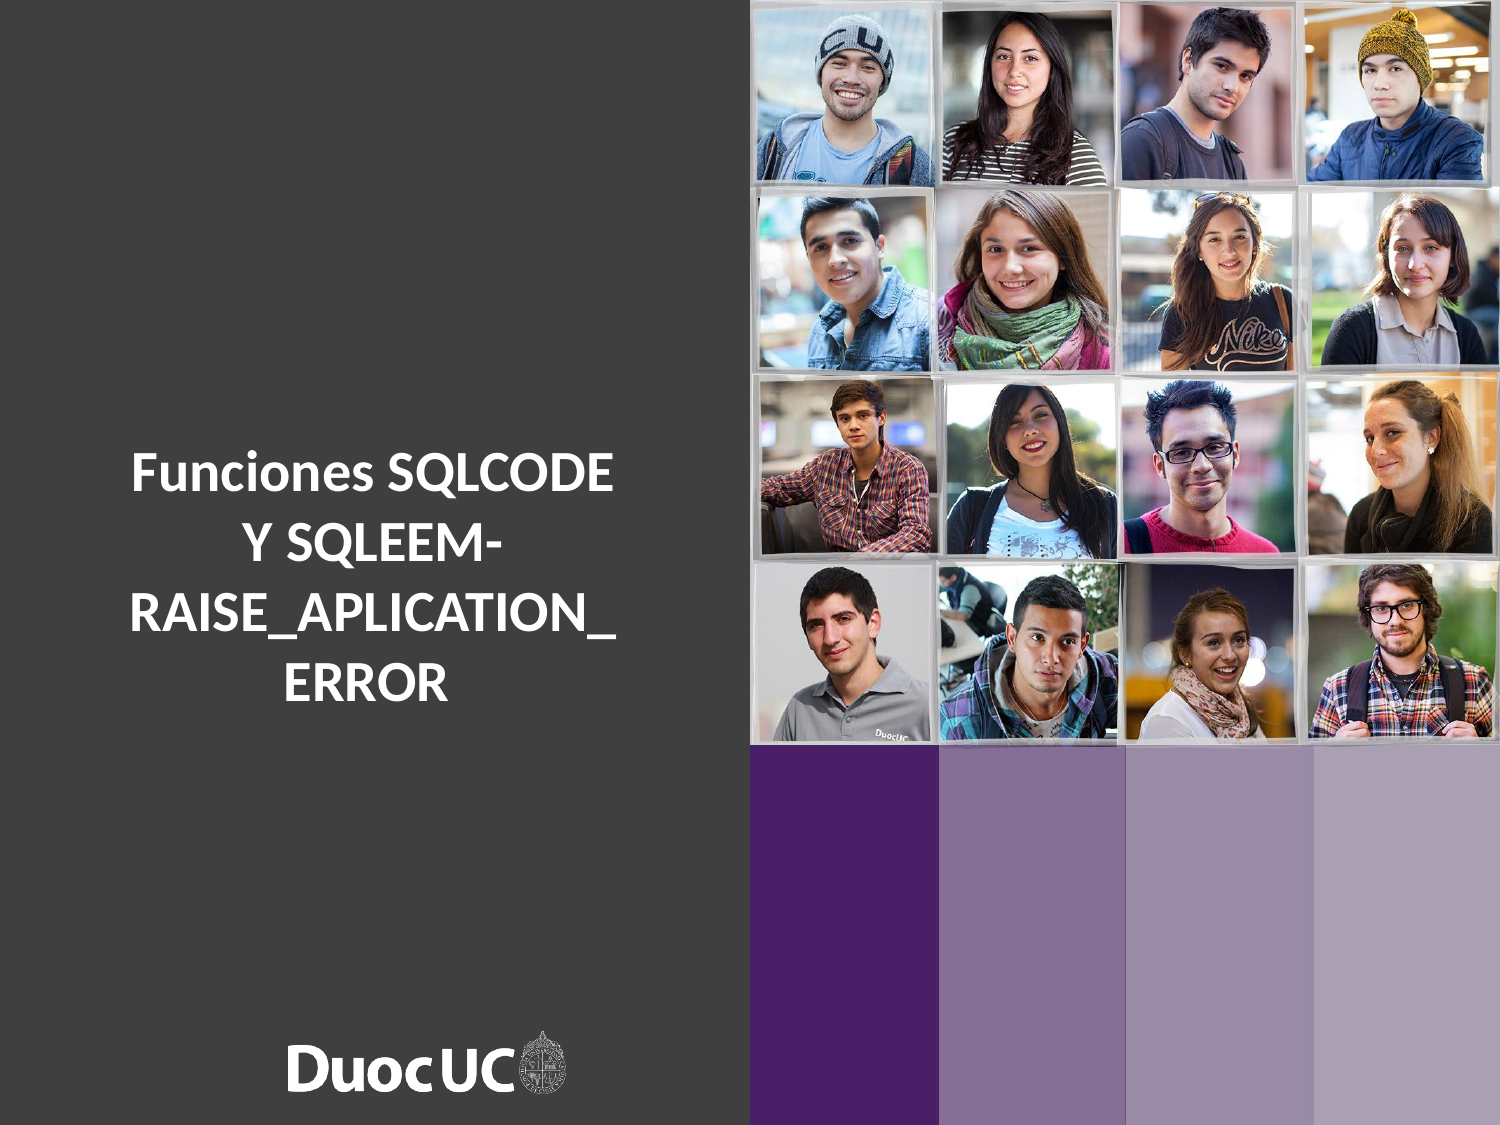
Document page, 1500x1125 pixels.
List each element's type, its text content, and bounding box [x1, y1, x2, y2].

text_box Funciones SQLCODE Y SQLEEM- RAISE_APLICATION_ERROR [102, 425, 644, 724]
picture [288, 1031, 566, 1094]
picture [750, 0, 1500, 1125]
